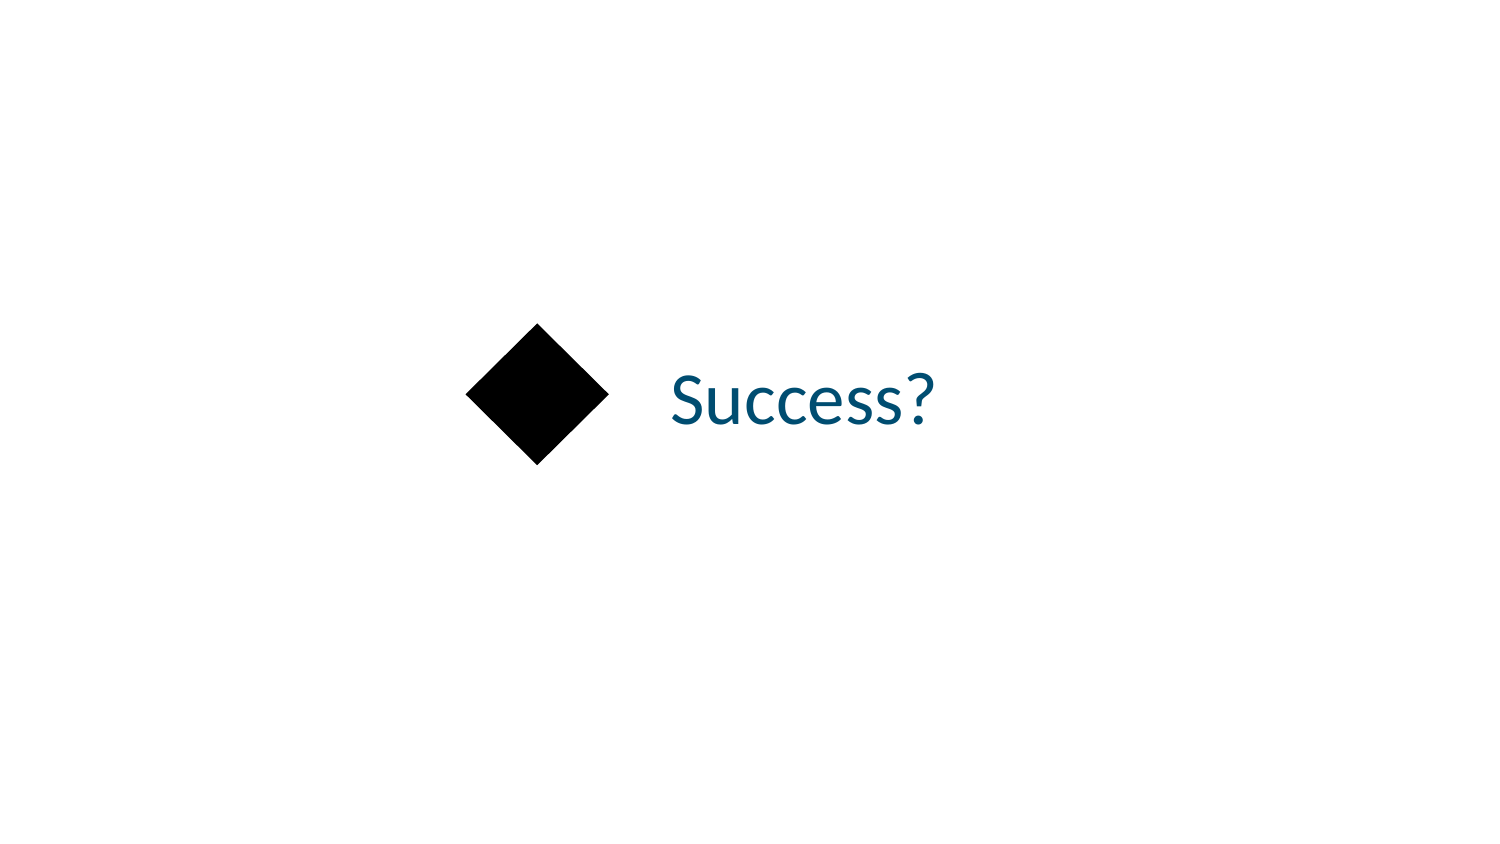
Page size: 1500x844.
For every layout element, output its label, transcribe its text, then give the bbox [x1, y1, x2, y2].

title Success? [655, 347, 1376, 442]
text_box [467, 324, 608, 464]
